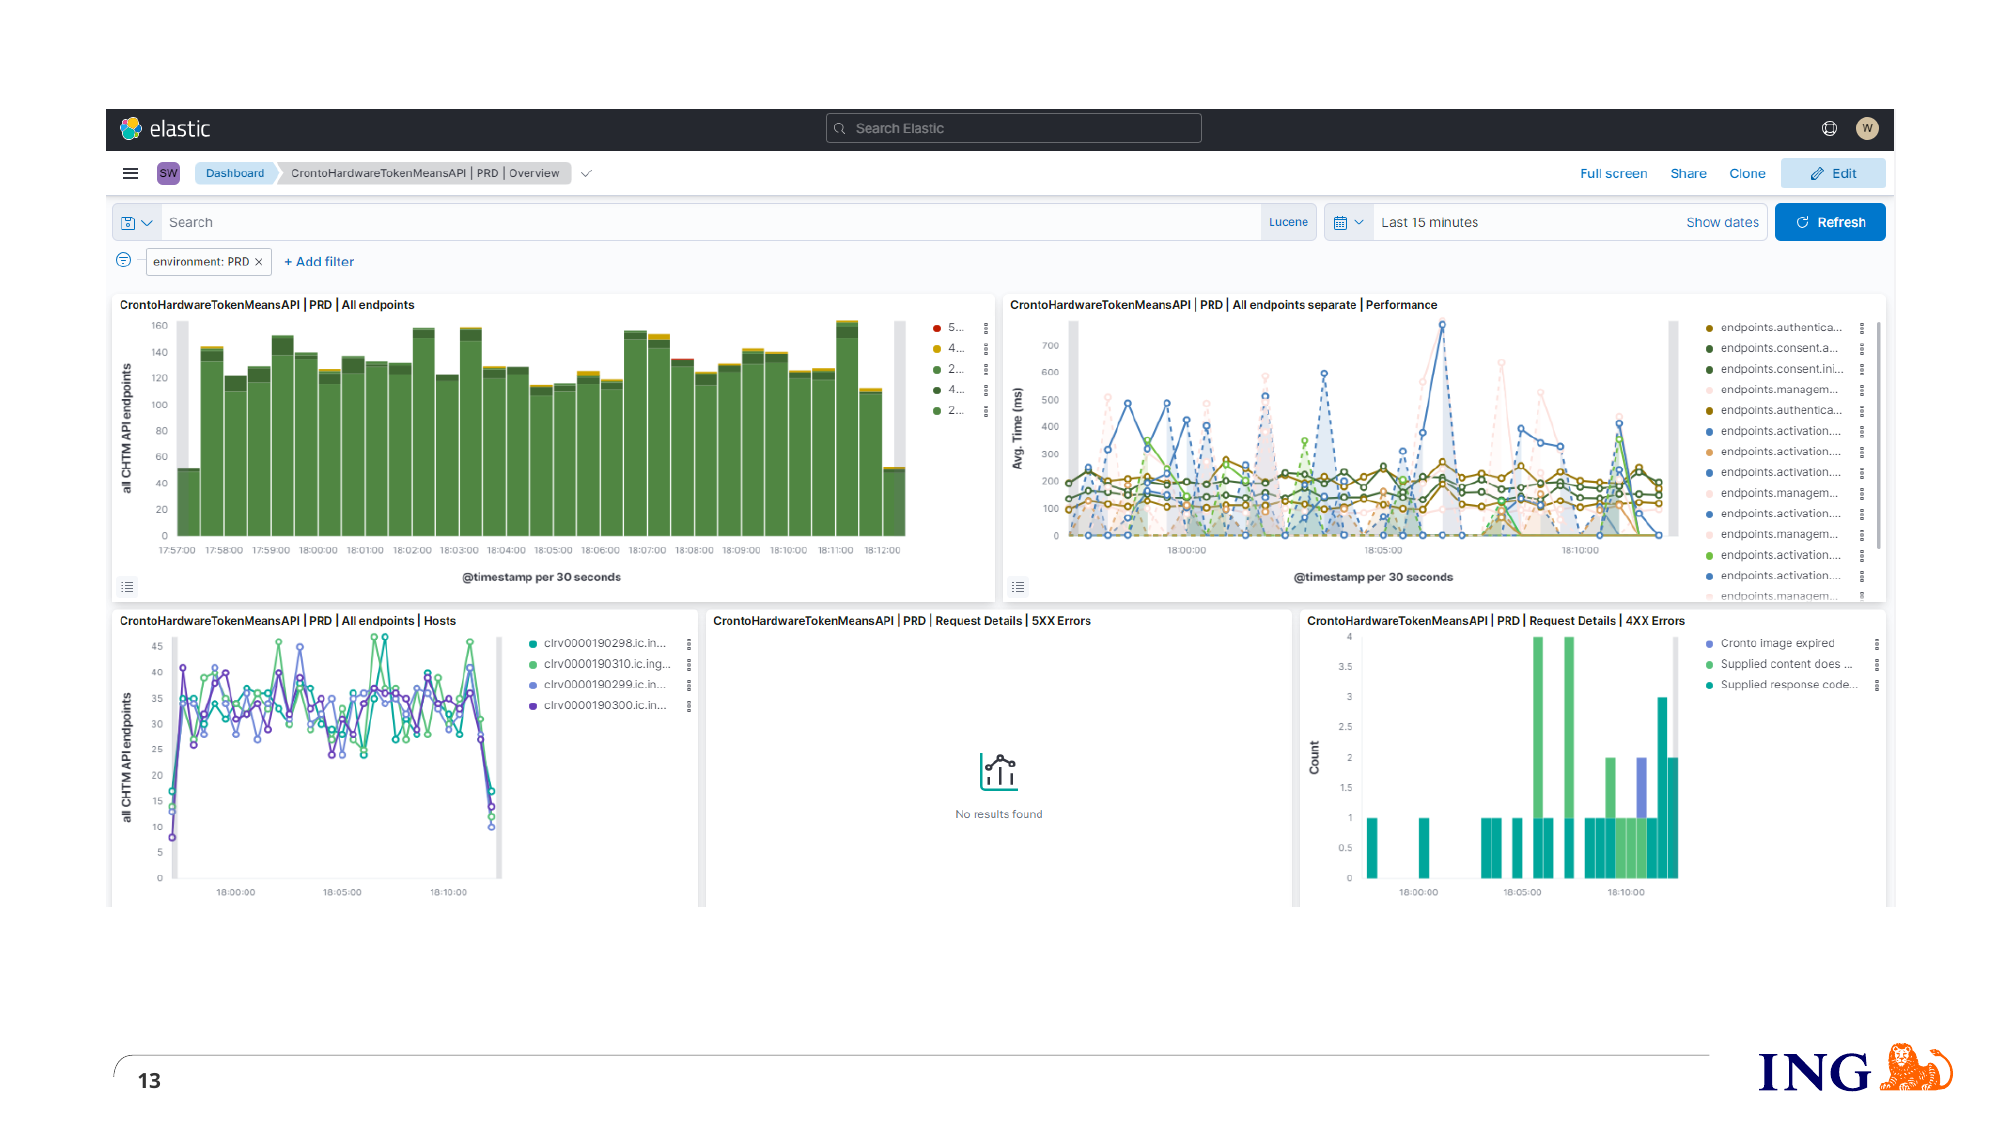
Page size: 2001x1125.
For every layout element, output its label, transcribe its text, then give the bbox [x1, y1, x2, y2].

picture [106, 109, 1896, 907]
slide_number 13 [137, 1065, 219, 1097]
